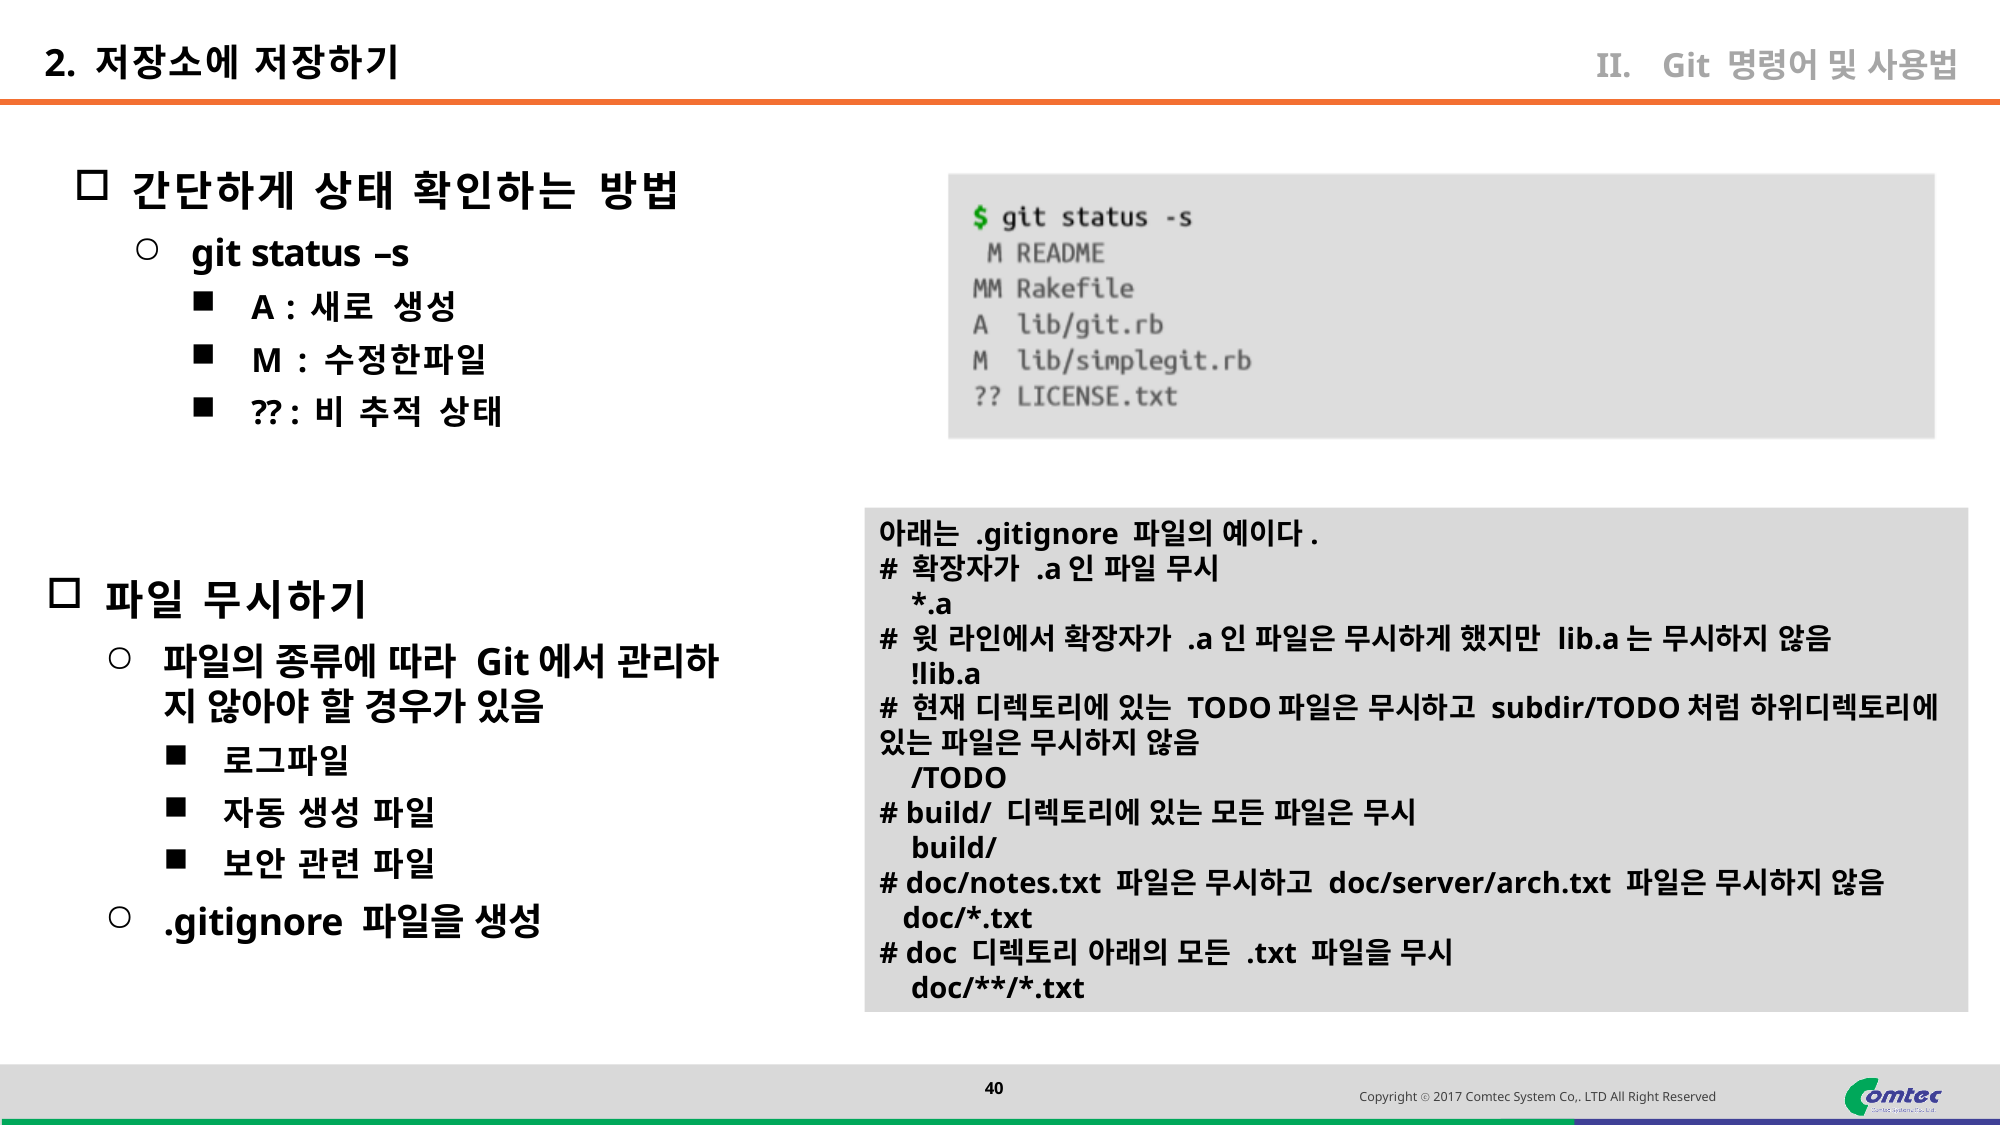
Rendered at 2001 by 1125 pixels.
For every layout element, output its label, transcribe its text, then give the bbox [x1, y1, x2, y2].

text_box 간단하게 상태 확인하는 방법 git status –s A : 새로 생성 M : 수정한파일 ?? : 비 추적 상태 [71, 147, 1176, 432]
text_box 아래는 .gitignore 파일의 예이다. # 확장자가 .a인 파일 무시 *.a # 윗 라인에서 확장자가 .a인 파일은 무시하게 했지만 lib.a는 무시하지 않음 !lib.a # 현재 디렉토리에 있는 TODO파일은 무시하고 subdir/TODO처럼 하위디렉토리에 있는 파일은 무시하지 않음 /TODO # build/ 디렉토리에 있는 모든 파일은 무시 build/ # doc/notes.txt 파일은 무시하고 doc/server/arch.txt 파일은 무시하지 않음 doc/*.txt # doc 디렉토리 아래의 모든 .txt 파일을 무시 doc/**/*.txt [864, 507, 1969, 1012]
text_box 파일 무시하기 파일의 종류에 따라 Git에서 관리하 지 않아야 할 경우가 있음 로그파일 자동 생성 파일 보안 관련 파일 .gitignore 파일을 생성 [44, 556, 755, 943]
list 2. 저장소에 저장하기 [44, 28, 1149, 92]
picture [935, 163, 1960, 452]
picture [1842, 1074, 1944, 1118]
list Git 명령어 및 사용법 [1158, 28, 1960, 92]
